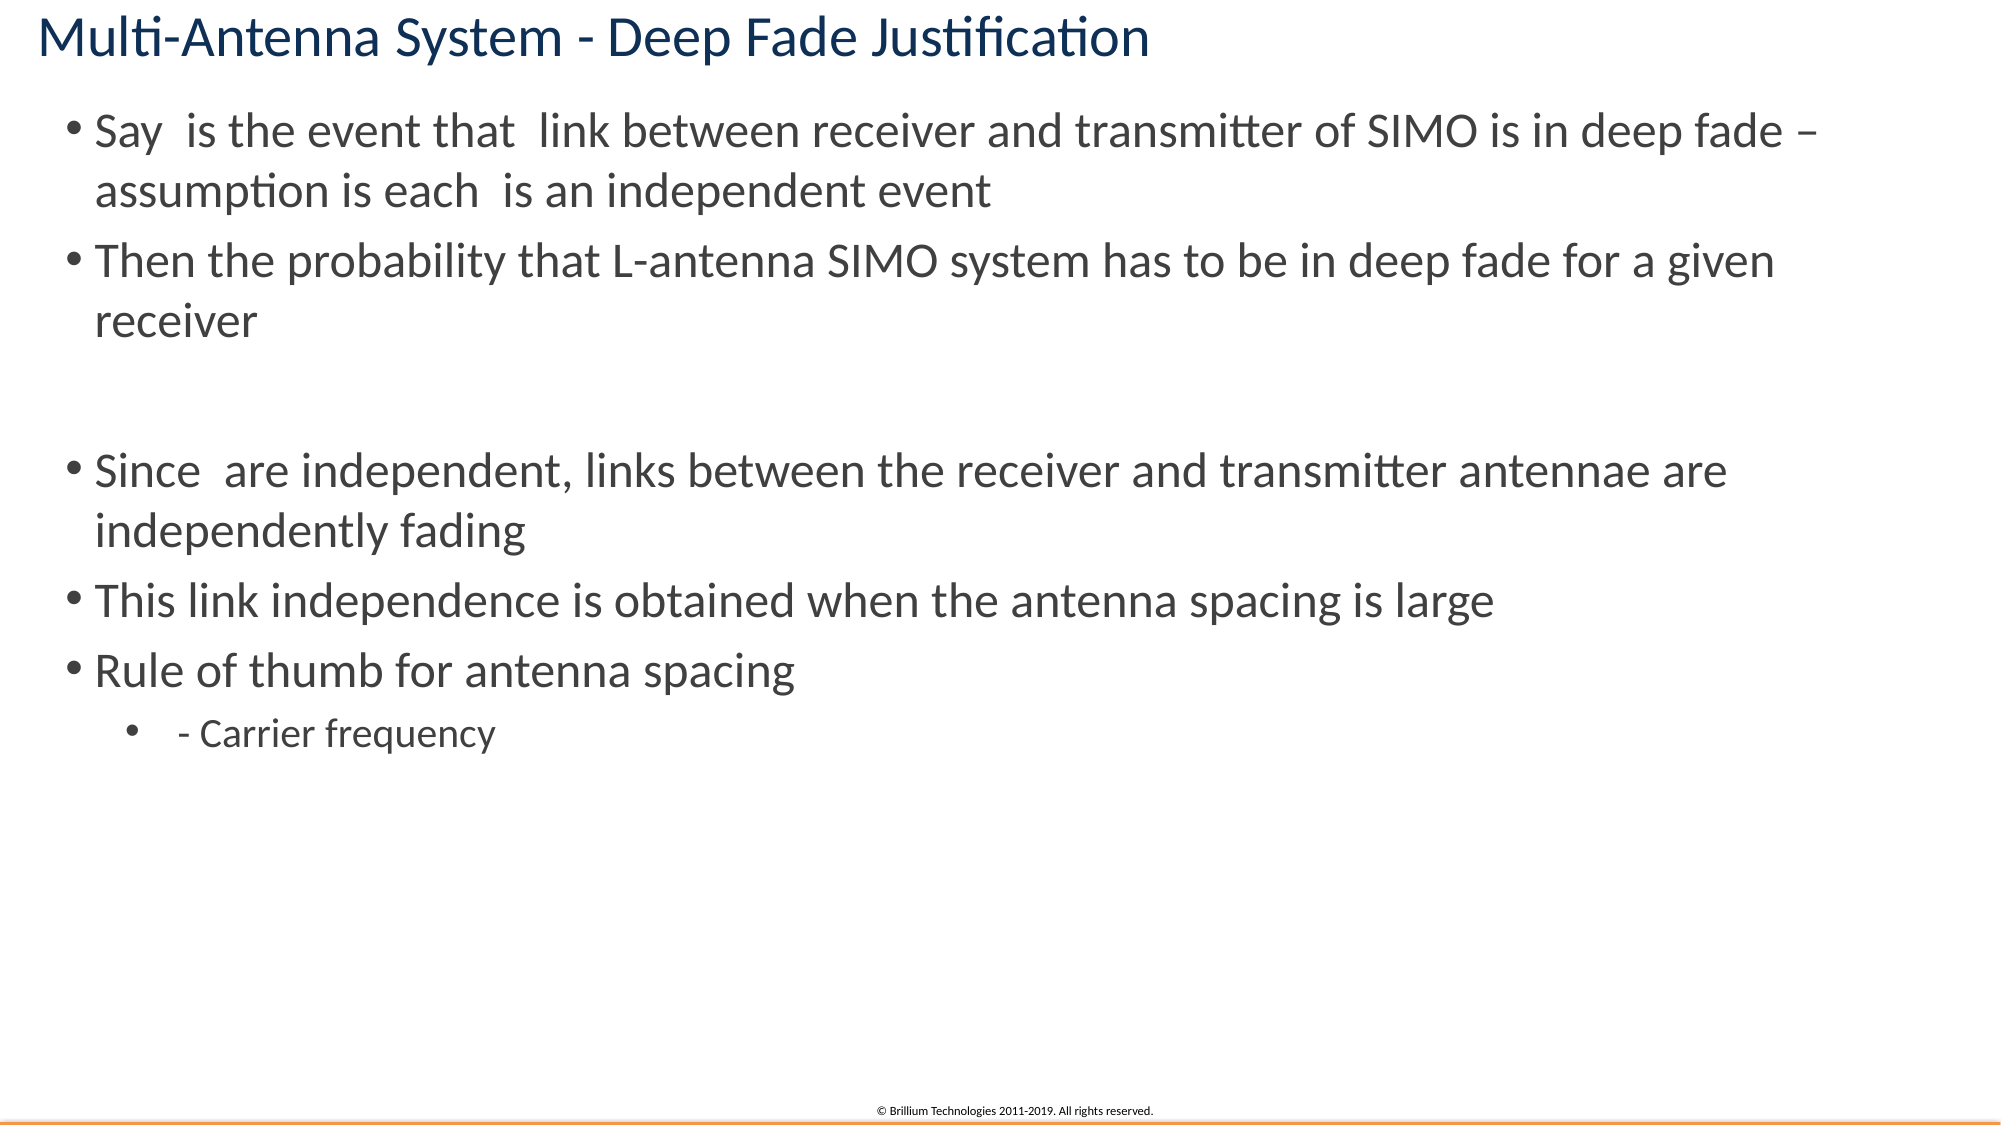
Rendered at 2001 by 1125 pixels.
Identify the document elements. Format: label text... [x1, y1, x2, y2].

title Multi-Antenna System - Deep Fade Justification [22, 0, 1900, 66]
